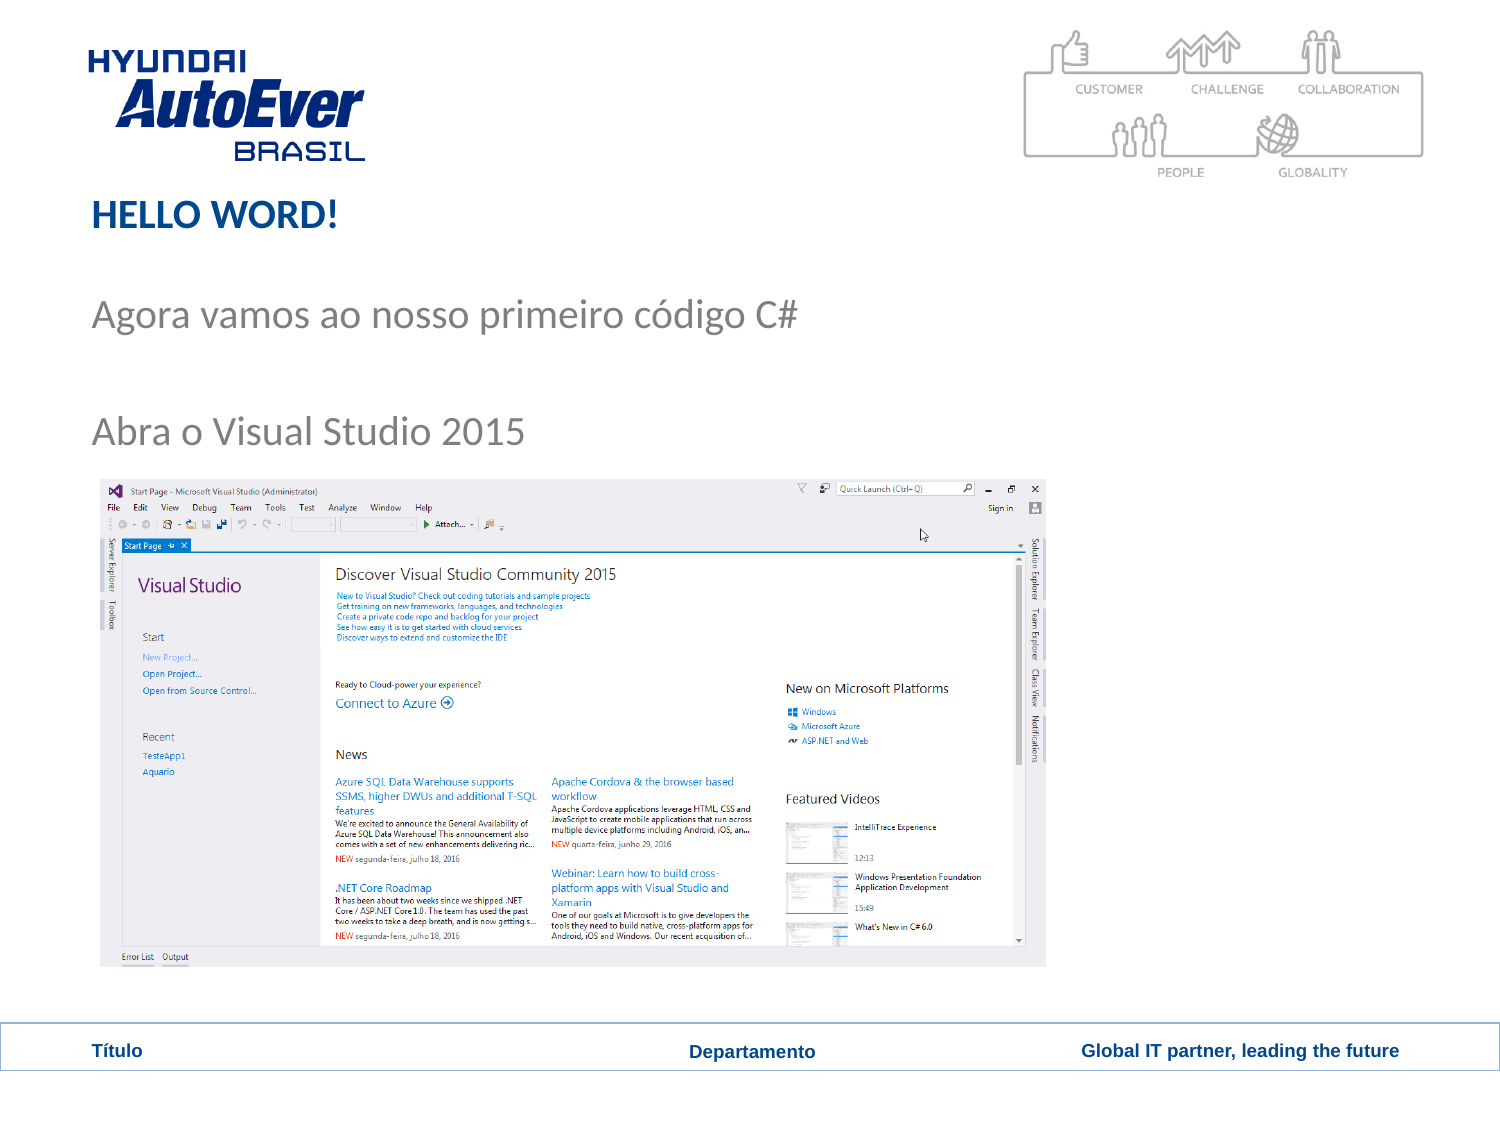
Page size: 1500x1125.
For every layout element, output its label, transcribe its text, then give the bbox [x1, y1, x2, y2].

title HELLO WORD! [76, 182, 999, 242]
picture [100, 479, 1046, 967]
picture [1022, 23, 1424, 185]
picture [115, 79, 365, 161]
list Agora vamos ao nosso primeiro código C# Abra o Visual Studio 2015 [76, 279, 1400, 988]
picture [88, 50, 349, 78]
